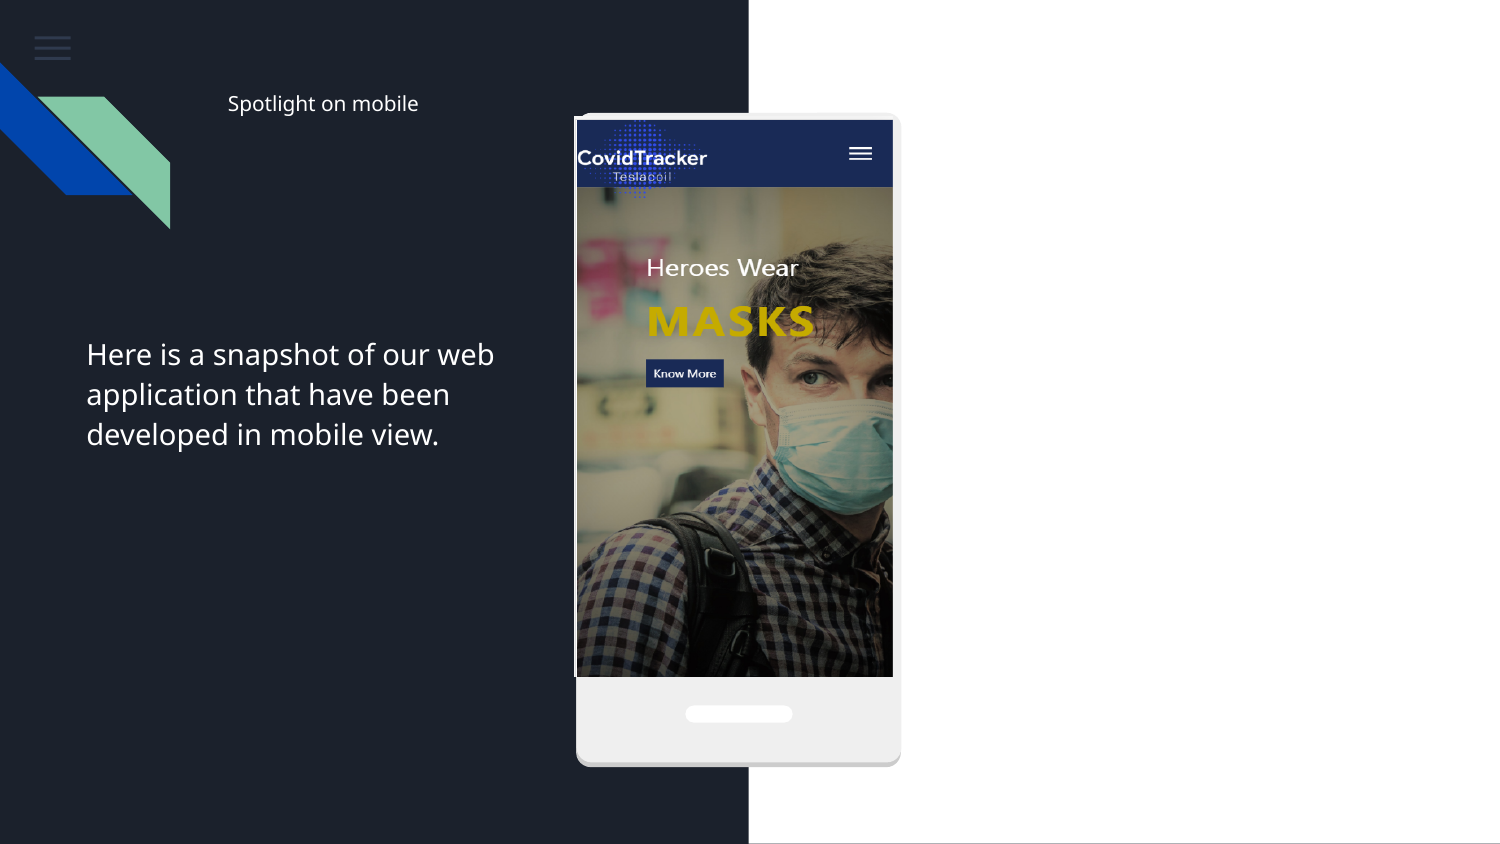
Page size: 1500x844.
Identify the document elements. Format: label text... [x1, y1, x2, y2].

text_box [573, 116, 904, 764]
title Spotlight on mobile [212, 75, 706, 160]
title Here is a snapshot of our web application that have been developed in mobile view. [71, 315, 538, 479]
picture [573, 116, 893, 678]
